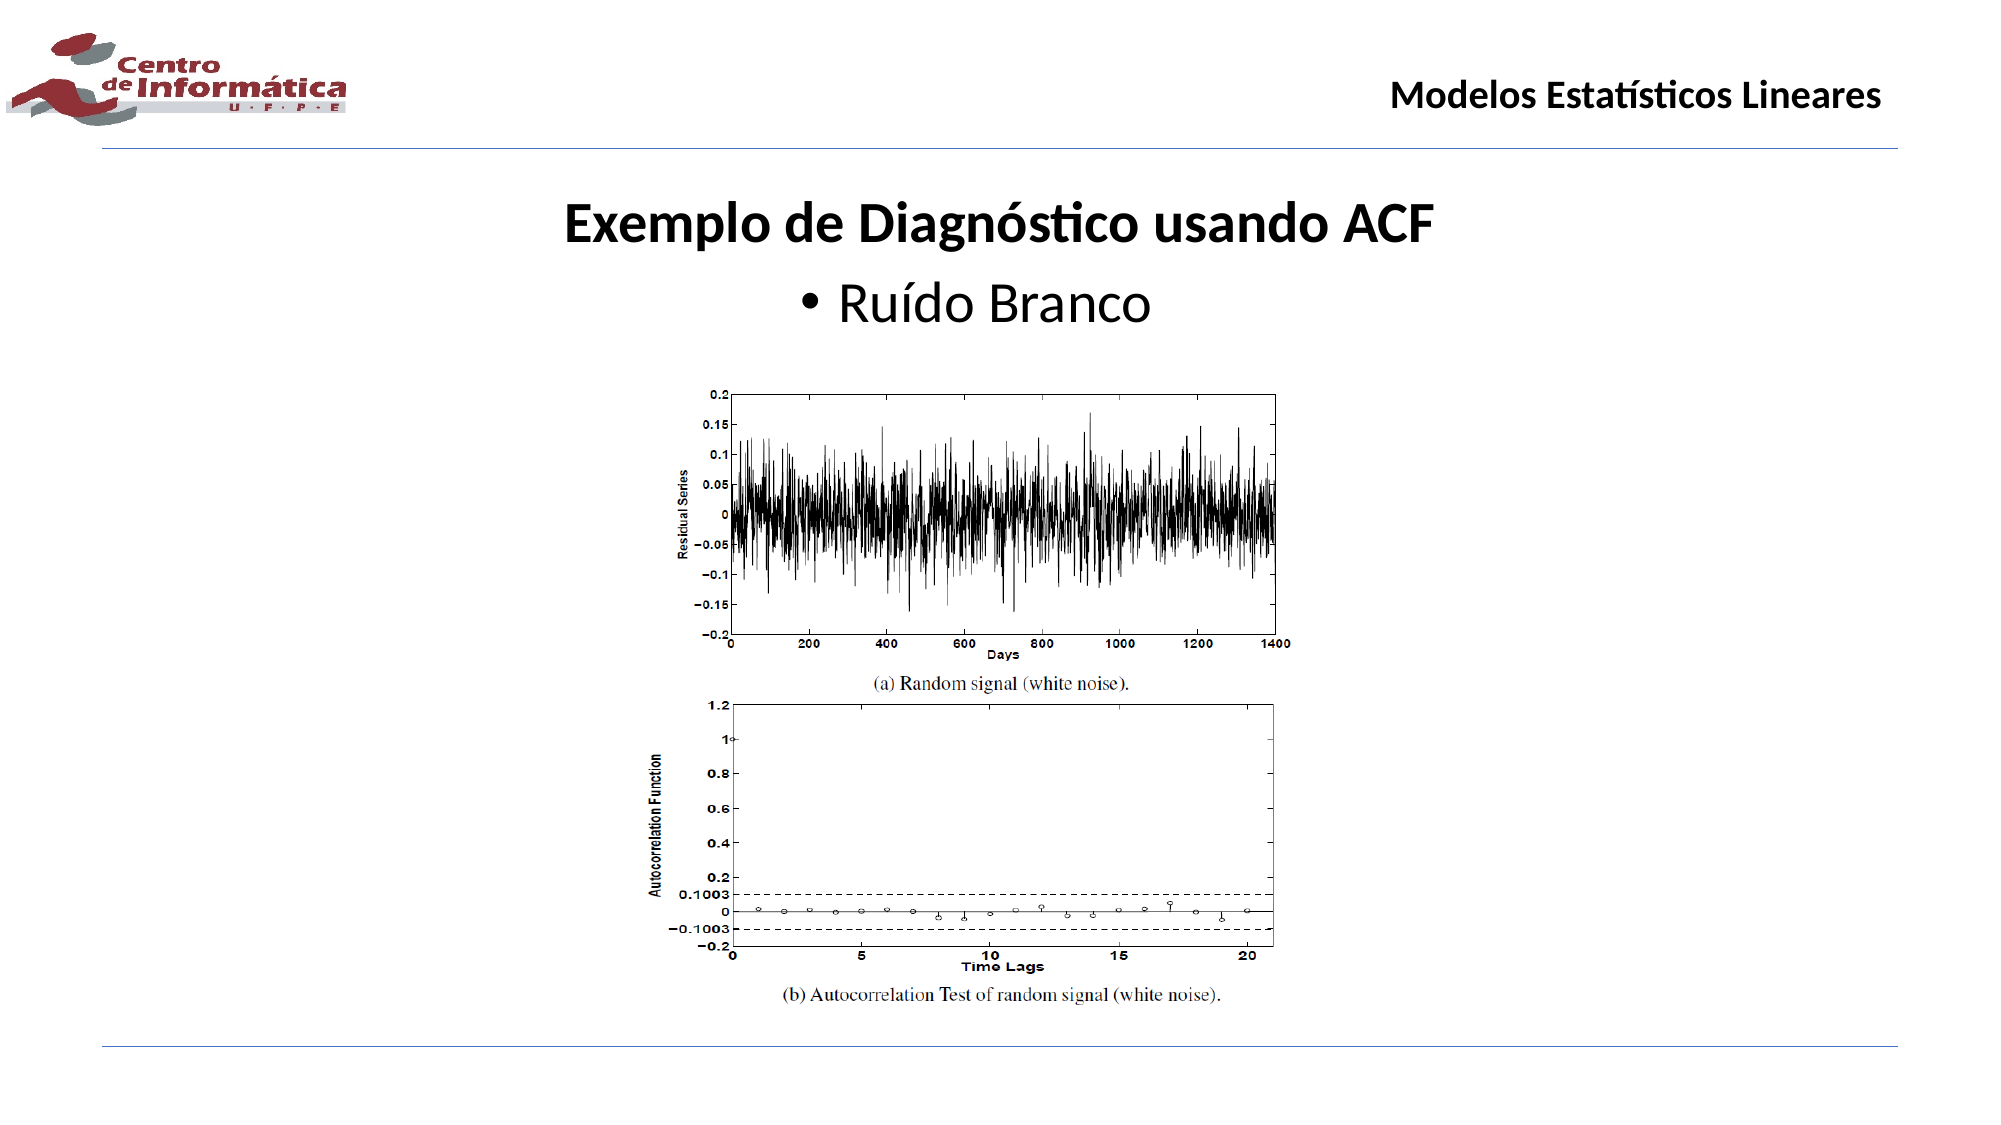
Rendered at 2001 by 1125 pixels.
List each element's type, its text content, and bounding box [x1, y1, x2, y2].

text_box Ruído Branco [645, 264, 1309, 370]
list Exemplo de Diagnóstico usando ACF [102, 184, 1898, 267]
list Modelos Estatísticos Lineares [401, 66, 1898, 126]
picture [6, 33, 346, 126]
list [645, 377, 1309, 1010]
